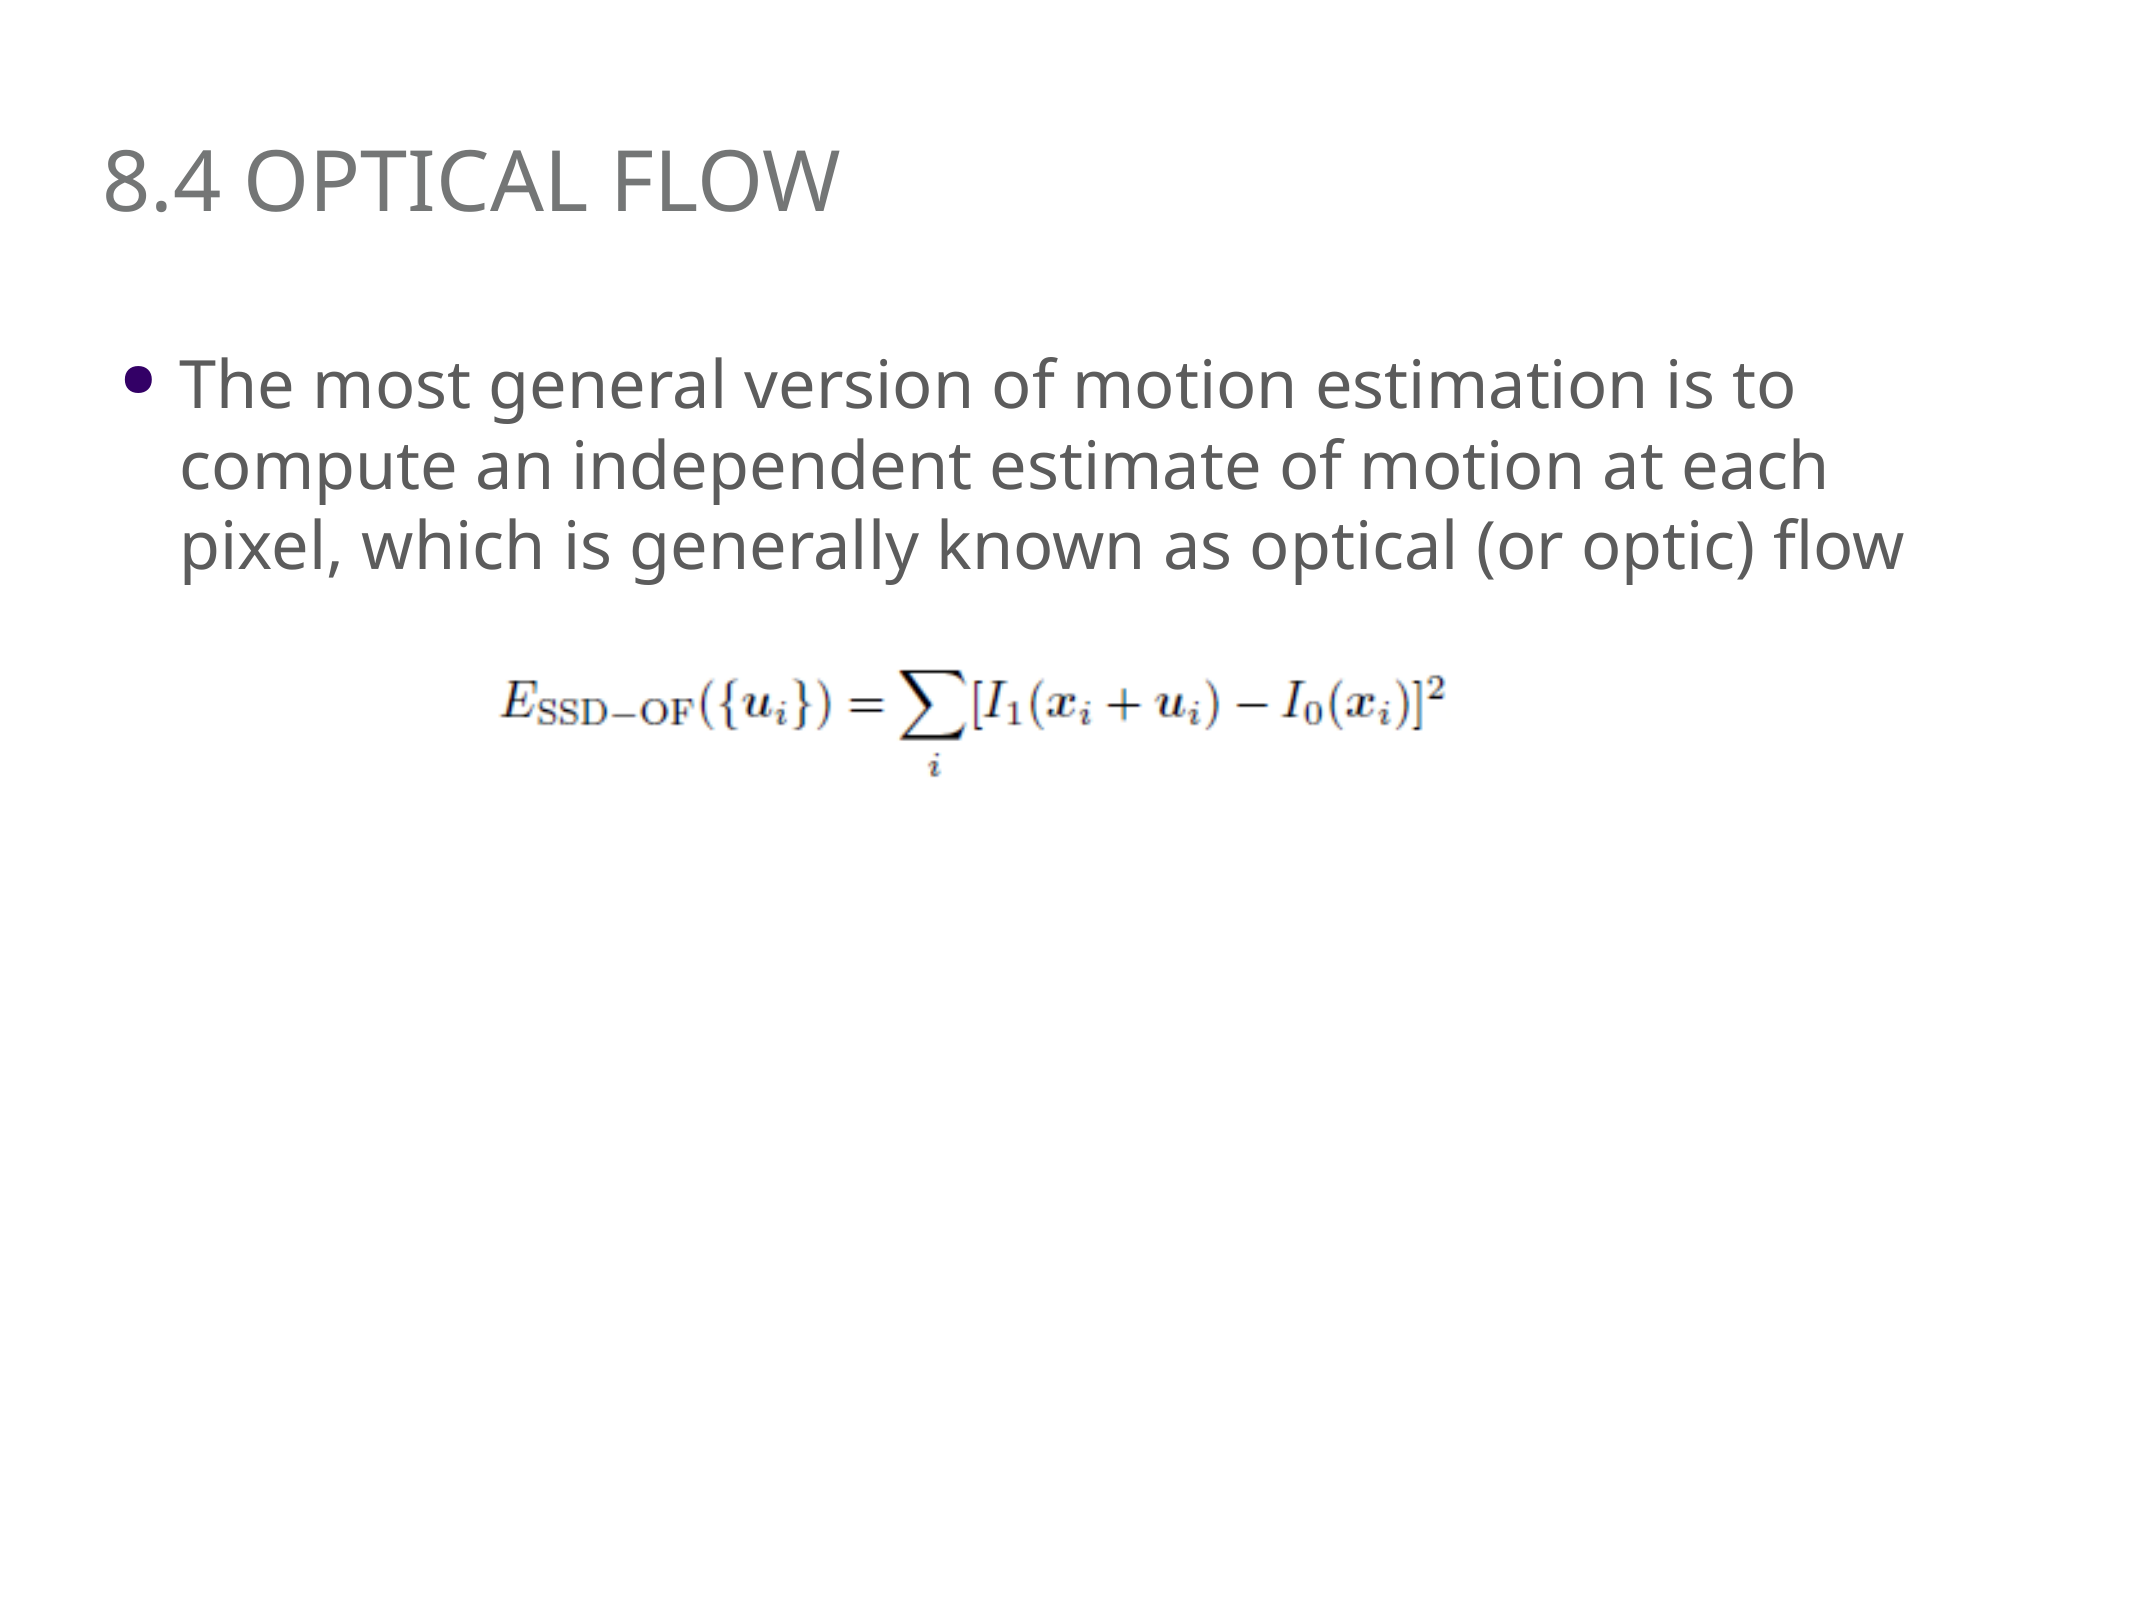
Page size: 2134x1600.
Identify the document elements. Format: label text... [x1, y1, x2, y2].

title 8.4 Optical Flow [93, 118, 2041, 238]
text_box The most general version of motion estimation is to compute an independent estimate of motion at each pixel, which is generally known as optical (or optic) flow [112, 334, 2022, 1059]
picture [497, 665, 1451, 785]
